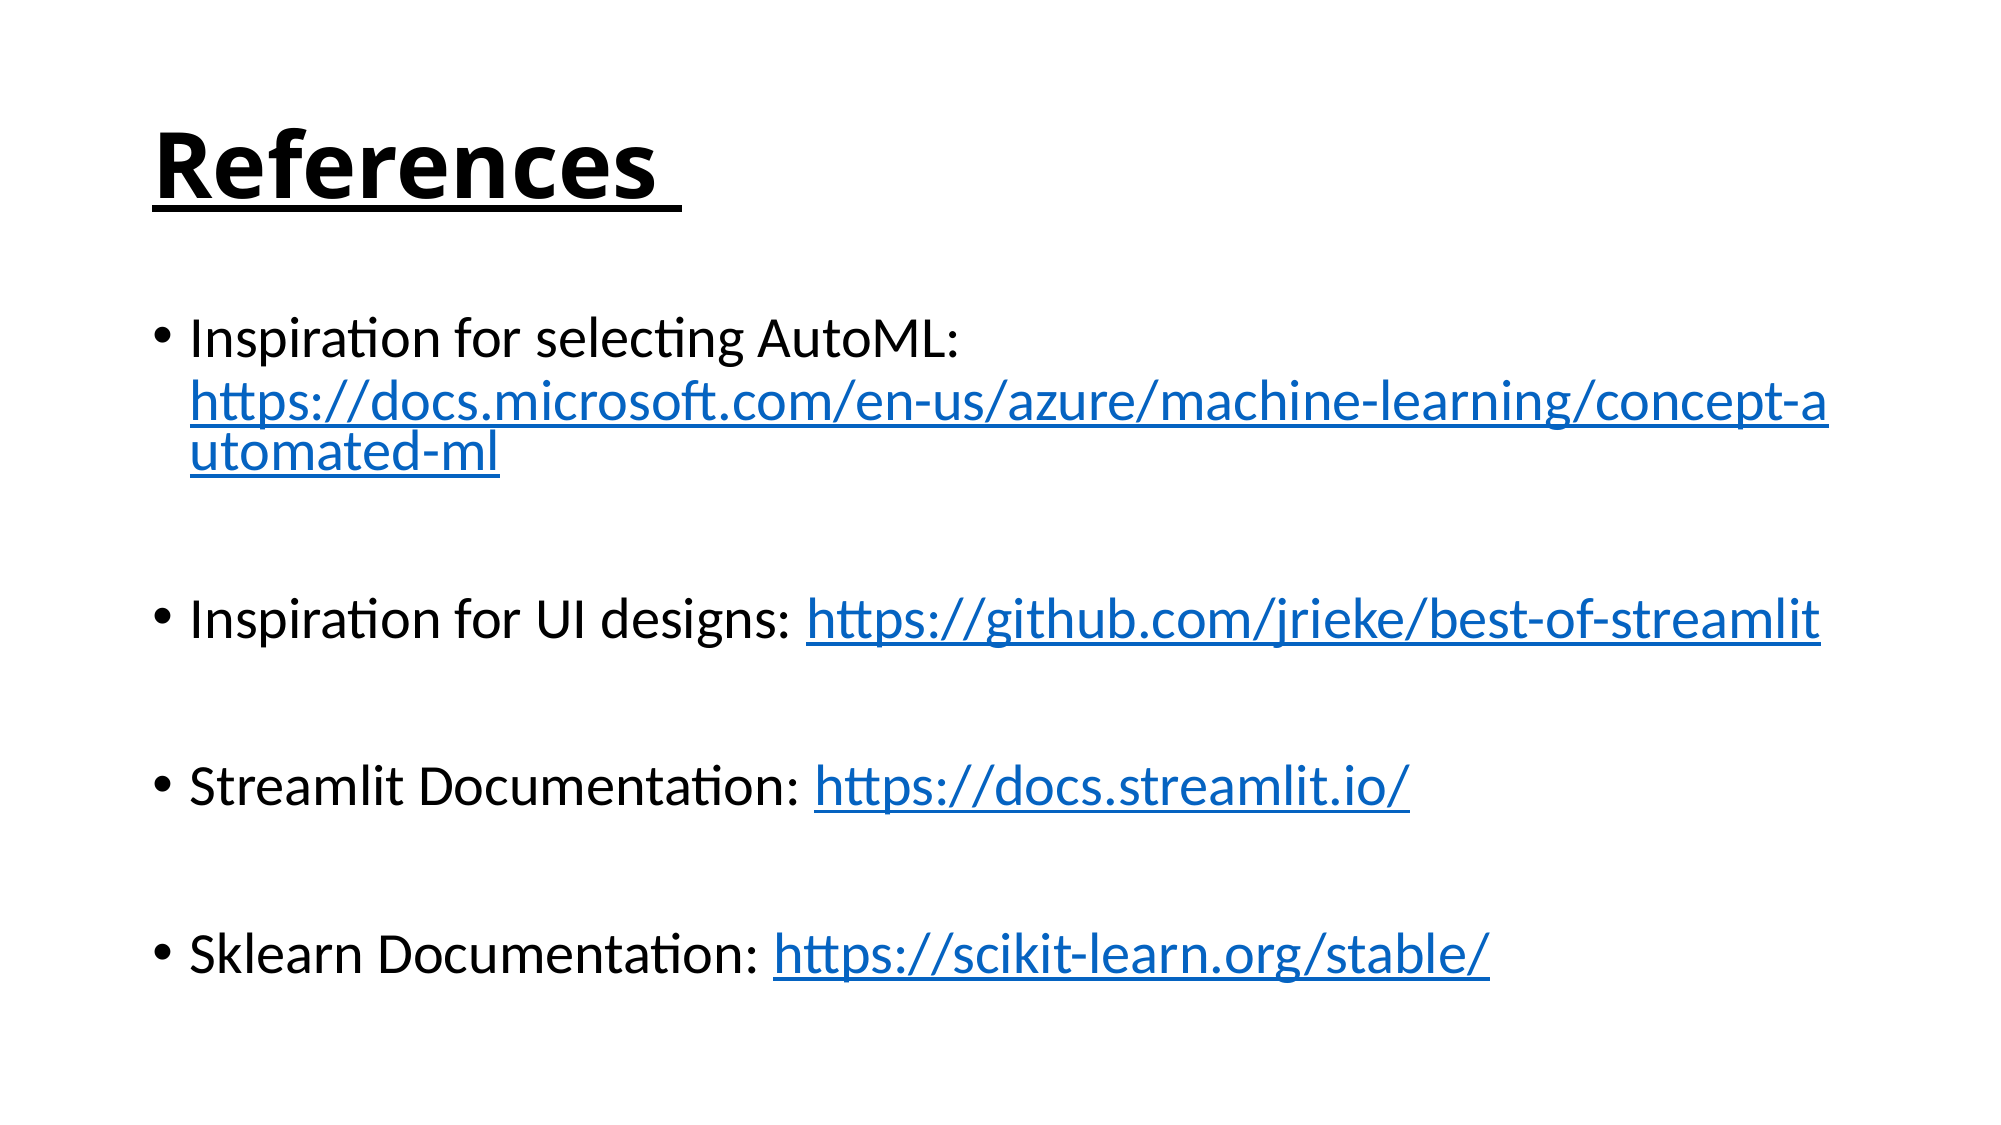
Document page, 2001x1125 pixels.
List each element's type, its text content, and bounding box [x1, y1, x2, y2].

title References [137, 59, 1863, 278]
list Inspiration for selecting AutoML: https://docs.microsoft.com/en-us/azure/machine-learning/concept-automated-ml Inspiration for UI designs: https://github.com/jrieke/best-of-streamlit Streamlit Documentation: https://docs.streamlit.io/ Sklearn Documentation: https://scikit-learn.org/stable/ [137, 299, 1863, 1014]
